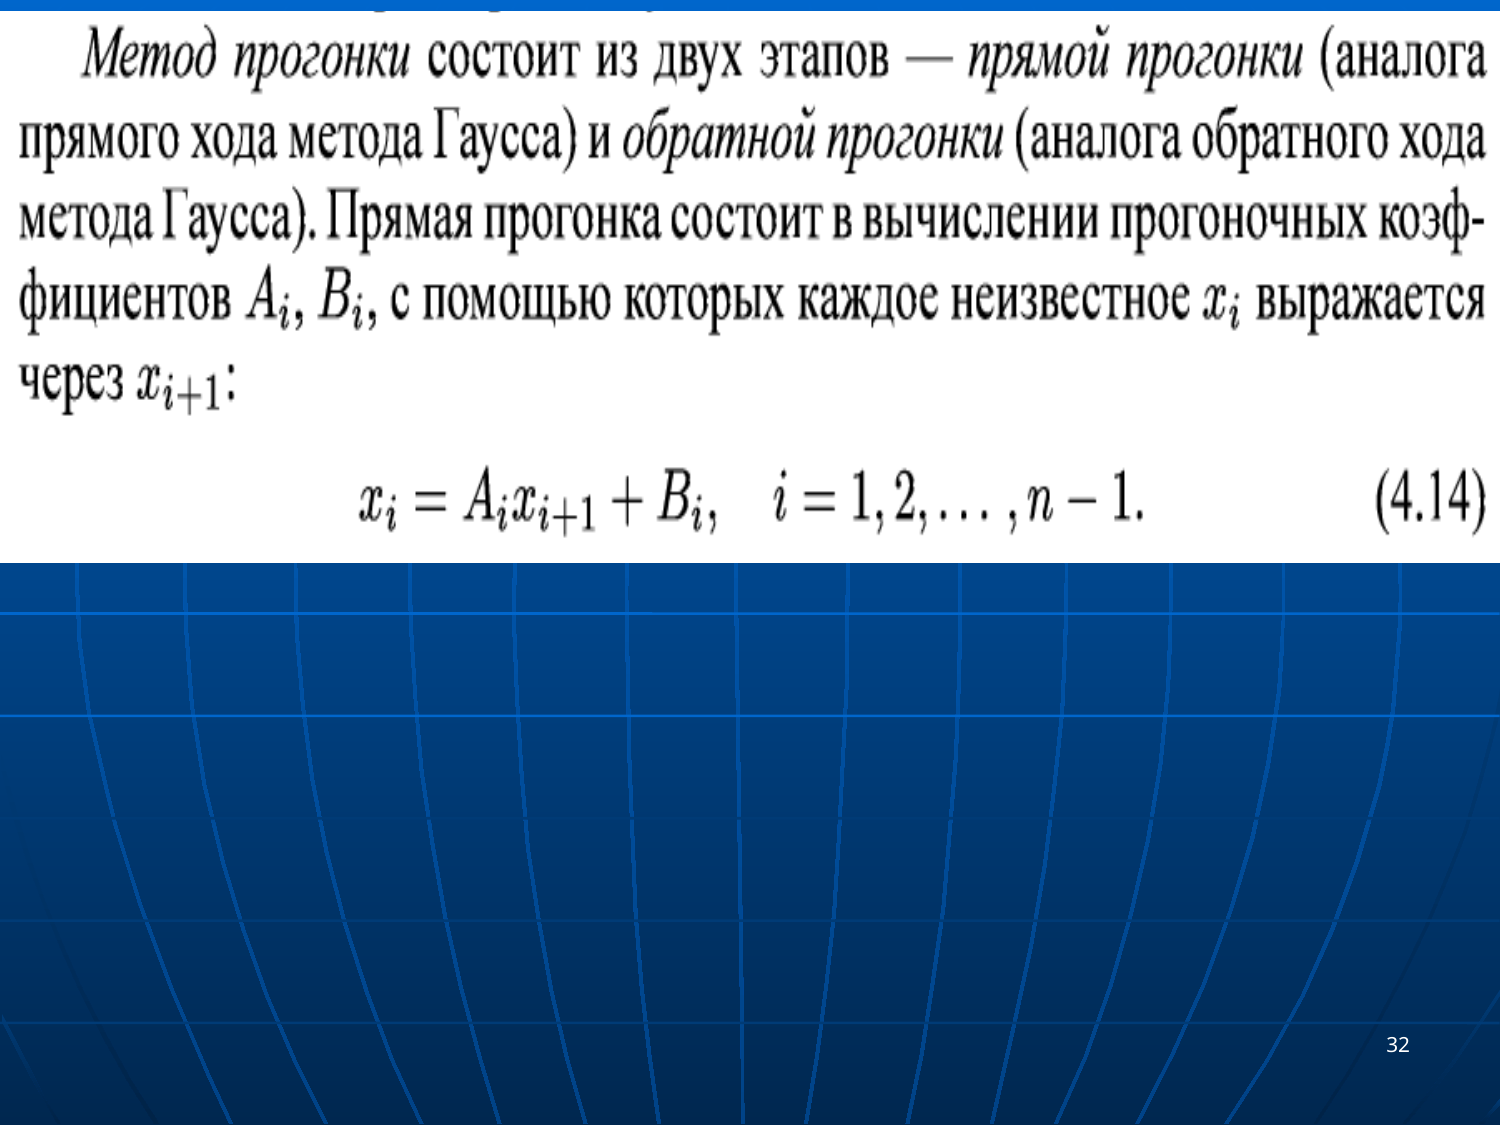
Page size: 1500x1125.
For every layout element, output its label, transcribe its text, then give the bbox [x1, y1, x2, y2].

picture [0, 11, 1500, 563]
slide_number 32 [1074, 1023, 1426, 1100]
